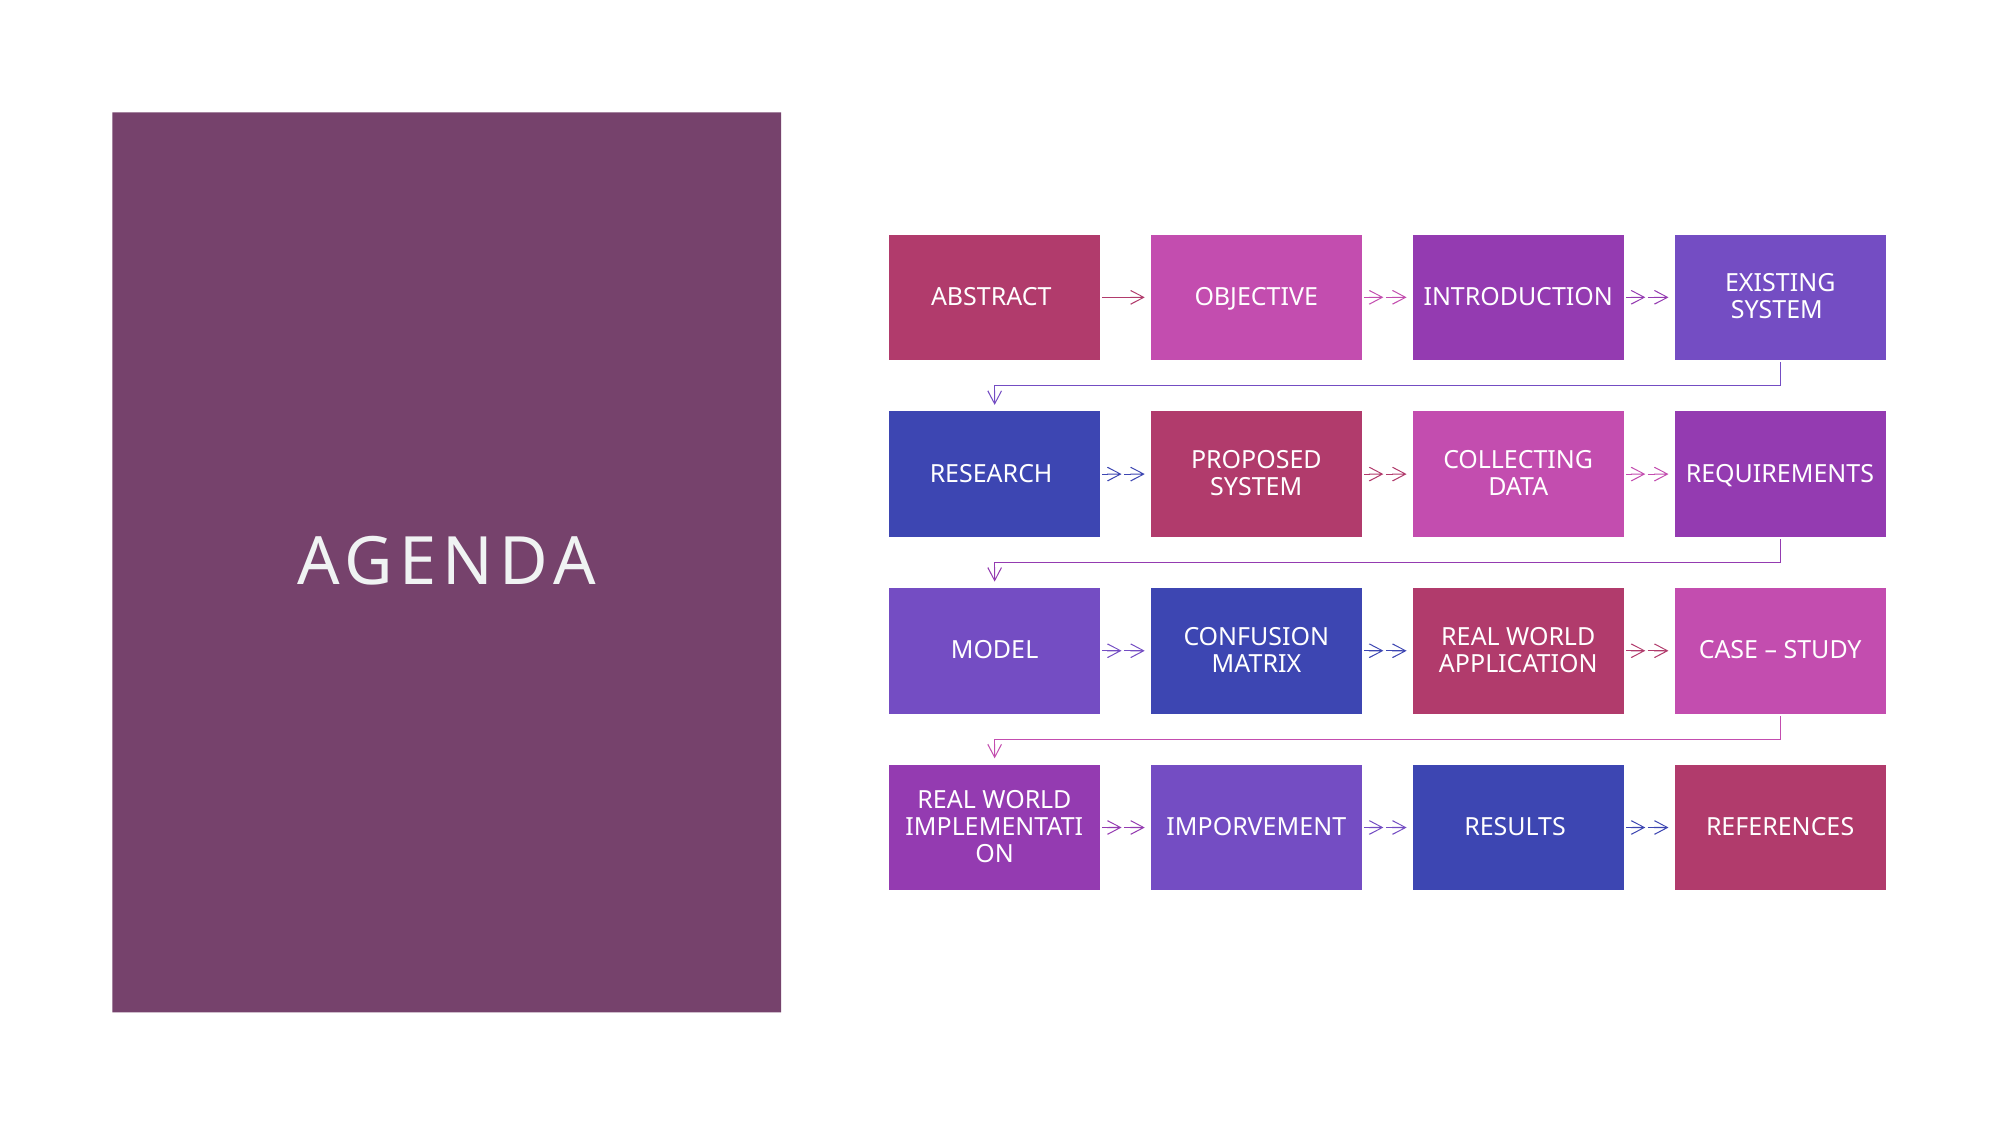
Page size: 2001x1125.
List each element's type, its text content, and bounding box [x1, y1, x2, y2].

title Agenda [225, 224, 669, 900]
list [887, 112, 1888, 1013]
text_box [111, 111, 782, 1013]
